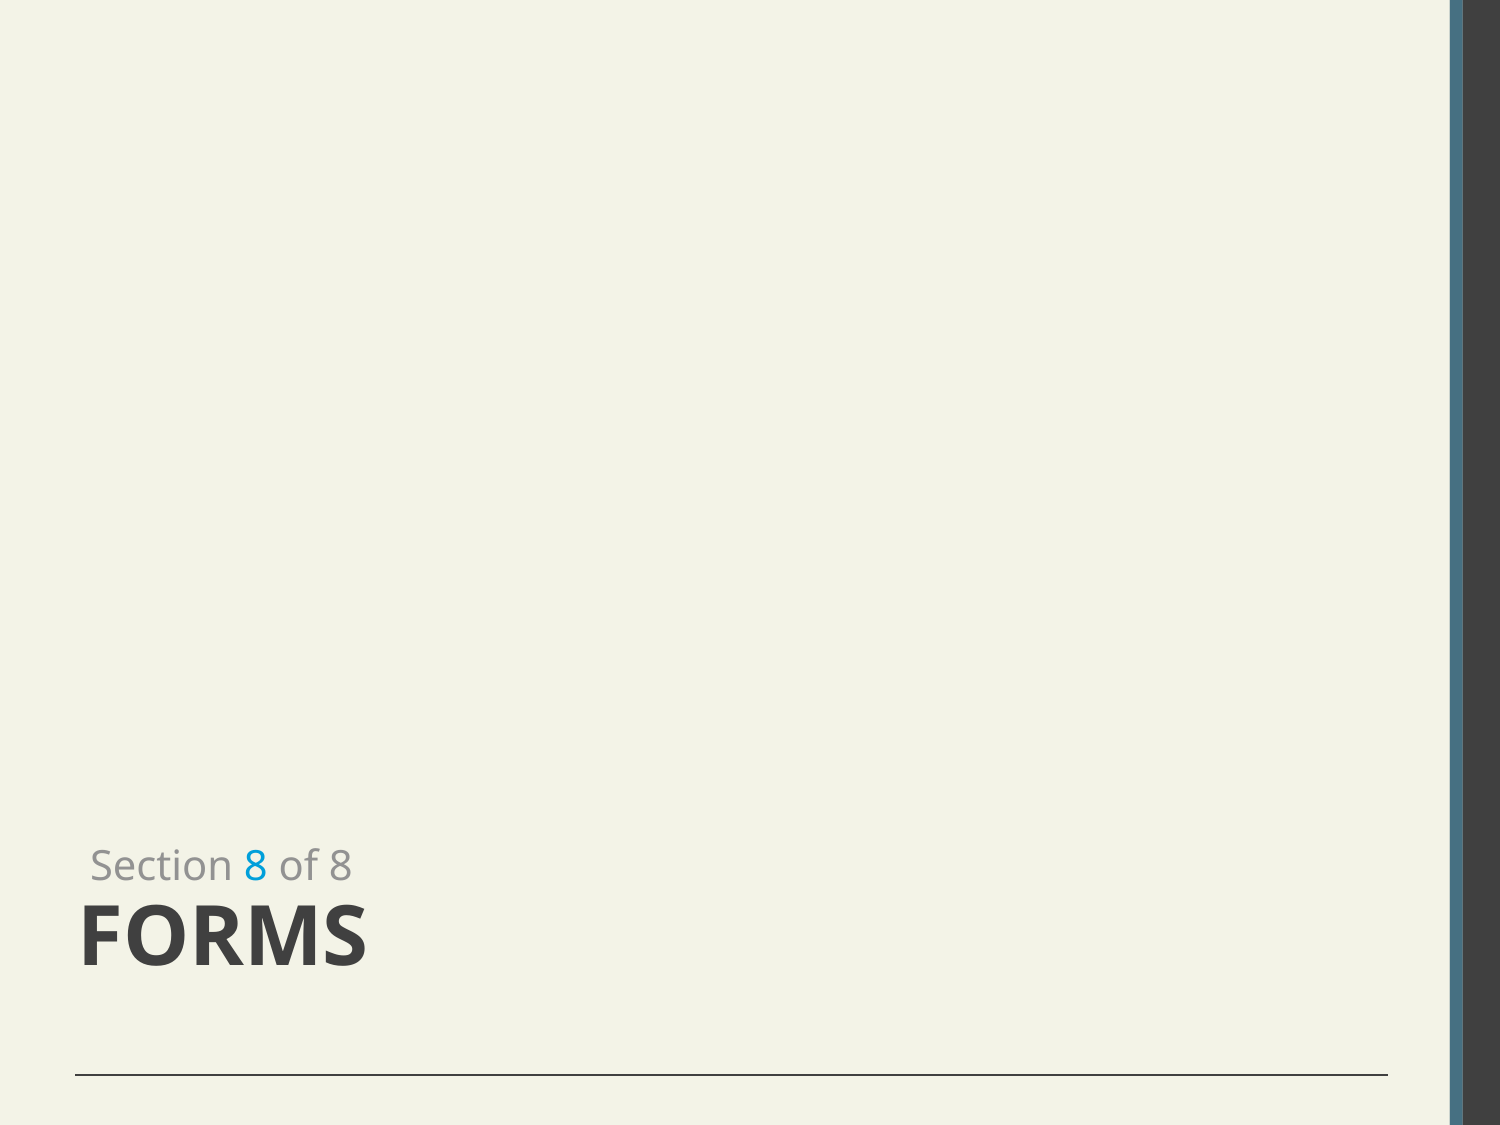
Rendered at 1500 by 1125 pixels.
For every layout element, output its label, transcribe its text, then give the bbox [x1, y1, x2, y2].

list Section 8 of 8 [75, 650, 1350, 897]
title Forms [62, 875, 1381, 1013]
